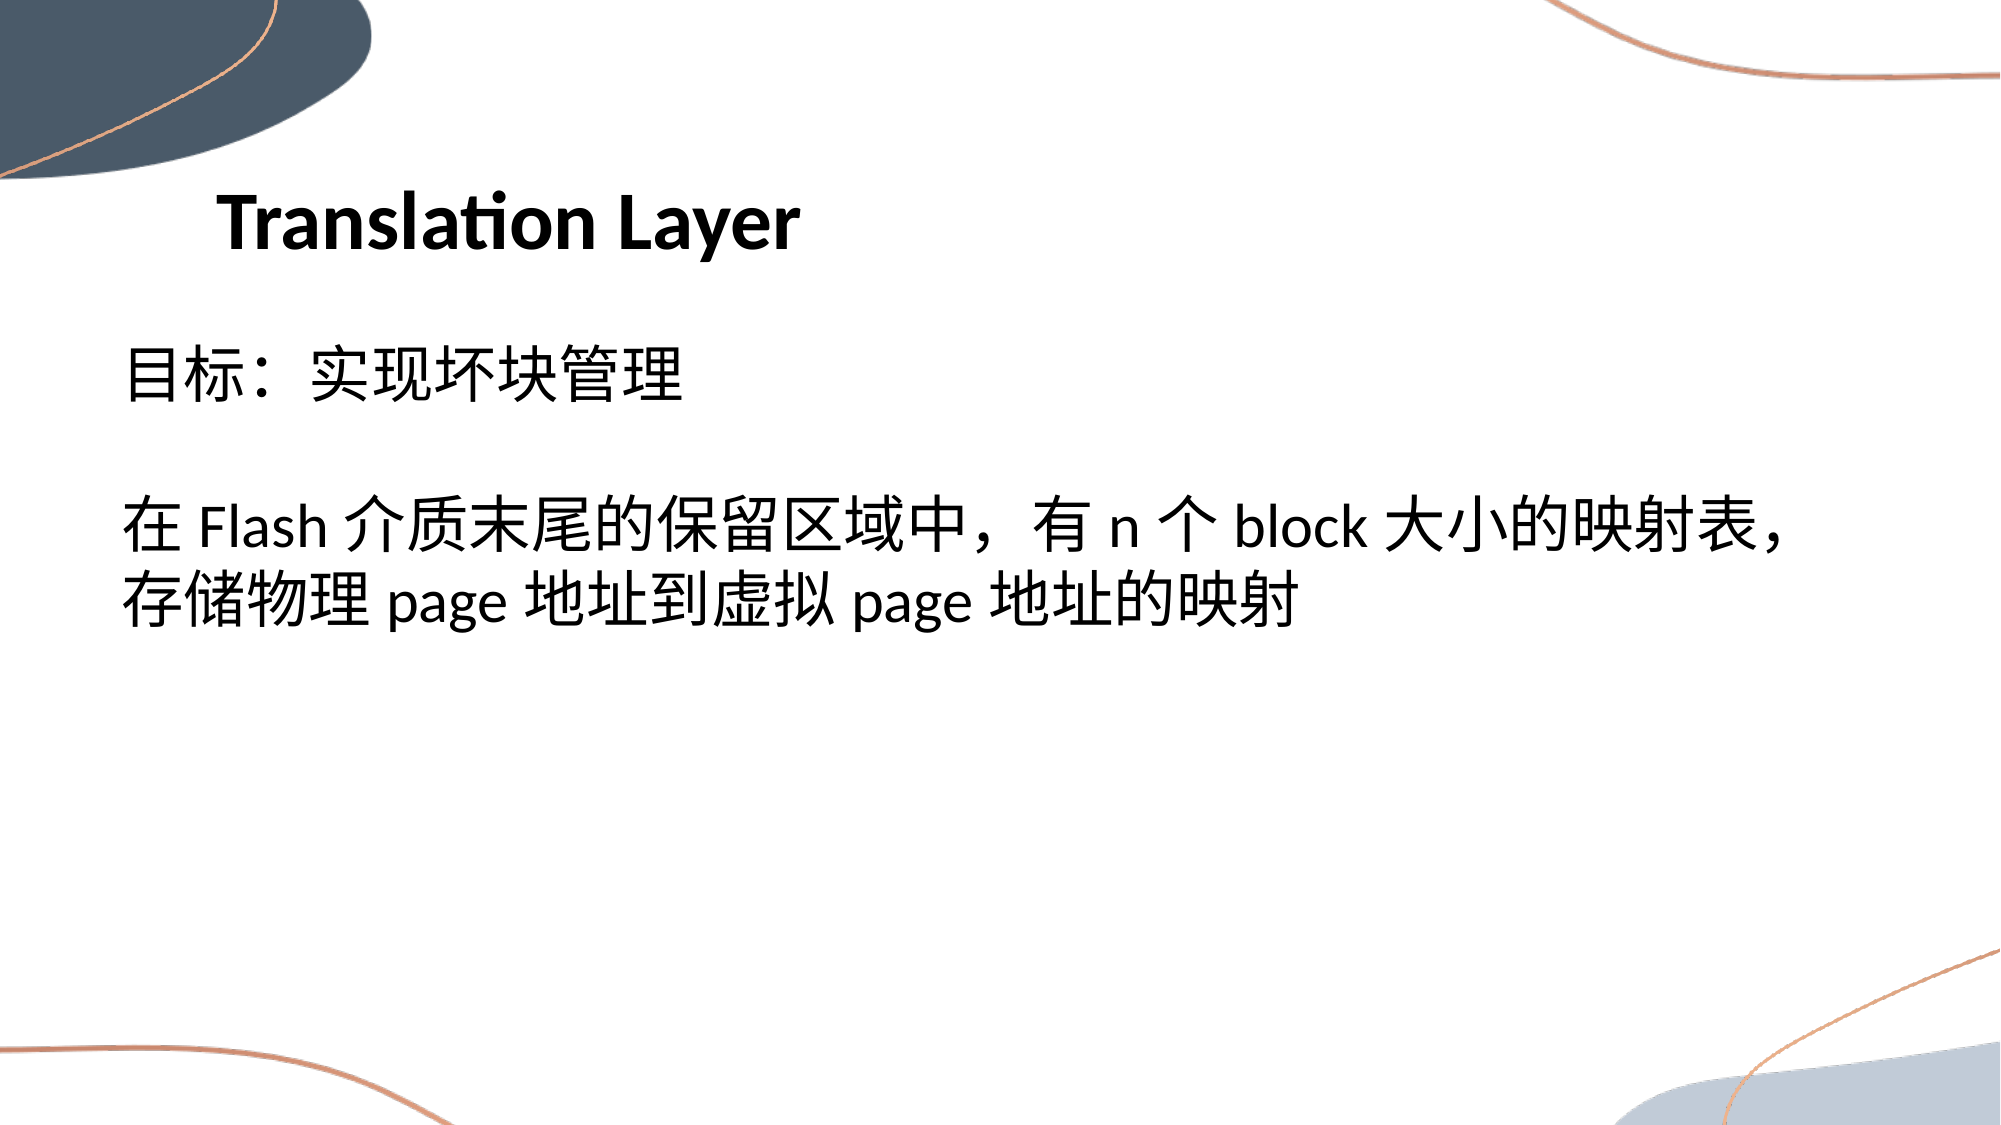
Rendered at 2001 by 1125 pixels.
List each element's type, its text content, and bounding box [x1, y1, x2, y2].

picture [0, 1018, 478, 1125]
picture [1522, 0, 2001, 107]
text_box 目标：实现坏块管理 在Flash介质末尾的保留区域中，有n个block大小的映射表，存储物理page地址到虚拟page地址的映射 [106, 327, 1894, 793]
text_box Translation Layer [201, 158, 1143, 274]
picture [0, 0, 372, 207]
picture [1603, 918, 2001, 1125]
